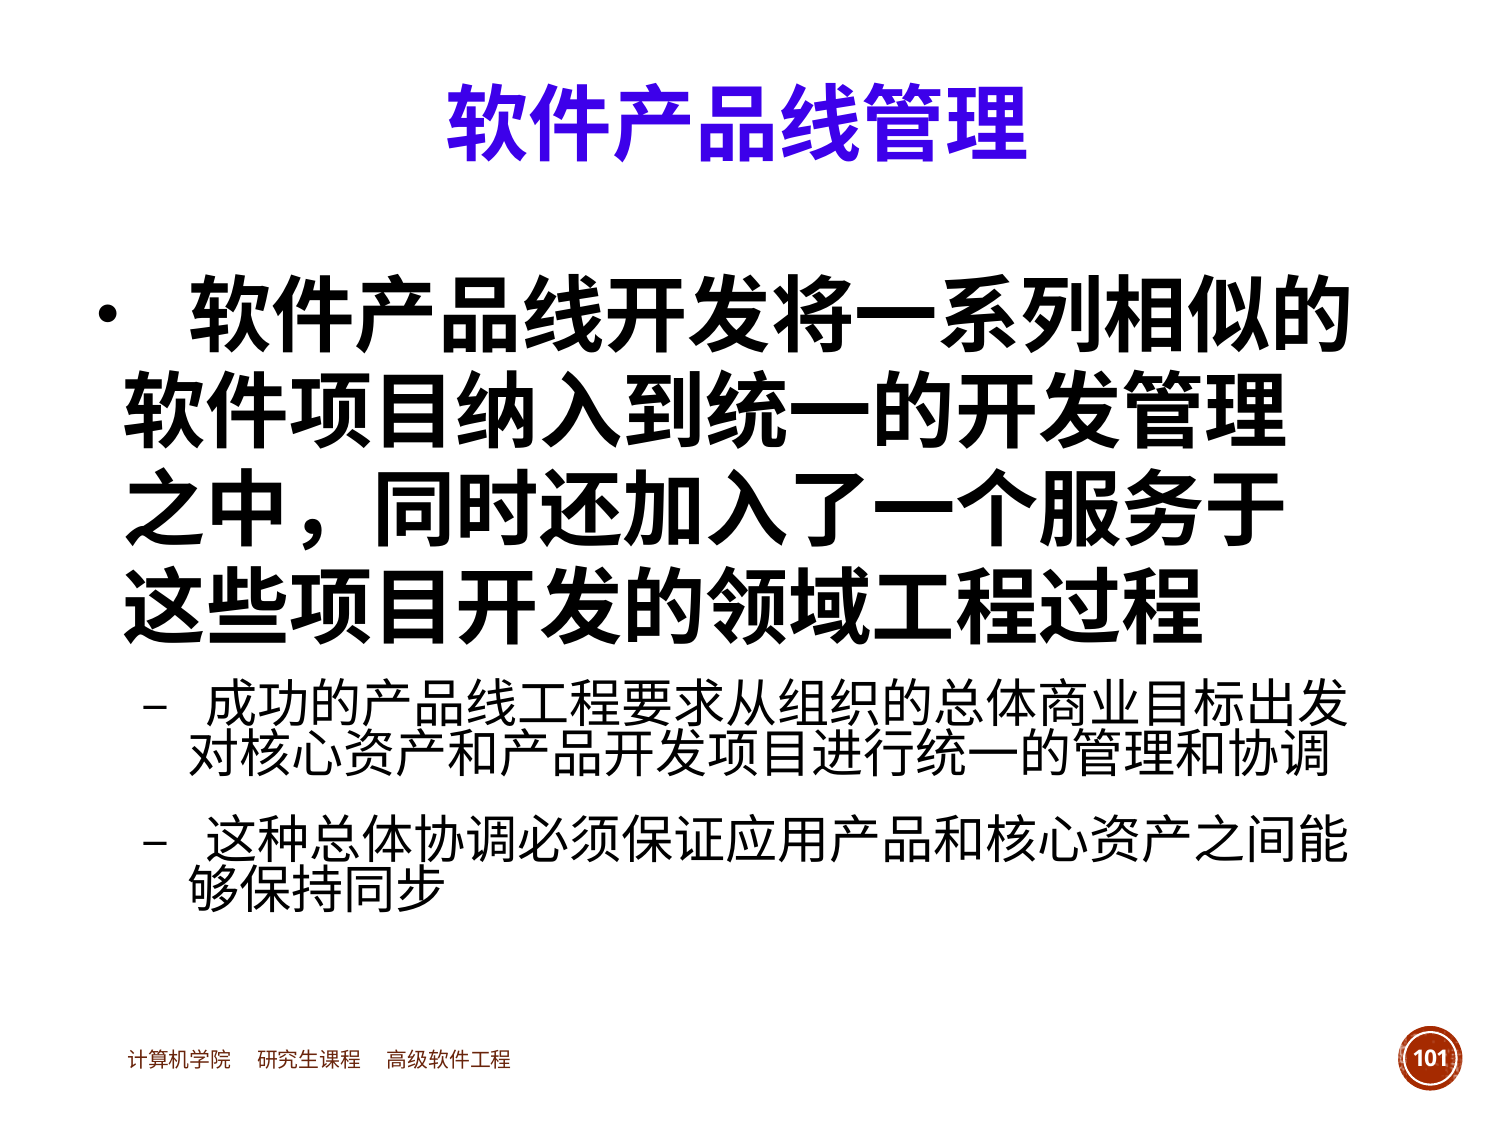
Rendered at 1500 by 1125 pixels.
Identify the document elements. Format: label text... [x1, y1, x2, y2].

text_box 软件产品线管理 • 软件产品线开发将一系列相似的 软件项目纳入到统一的开发管理 之中，同时还加入了一个服务于 这些项目开发的领域工程过程 – 成功的产品线工程要求从组织的总体商业目标出发 对核心资产和产品开发项目进行统一的管理和协调 – 这种总体协调必须保证应用产品和核心资产之间能 够保持同步 [66, 62, 1355, 927]
footer 计算机学院 研究生课程 高级软件工程 [112, 1028, 891, 1089]
slide_number 101 [1391, 1028, 1471, 1089]
